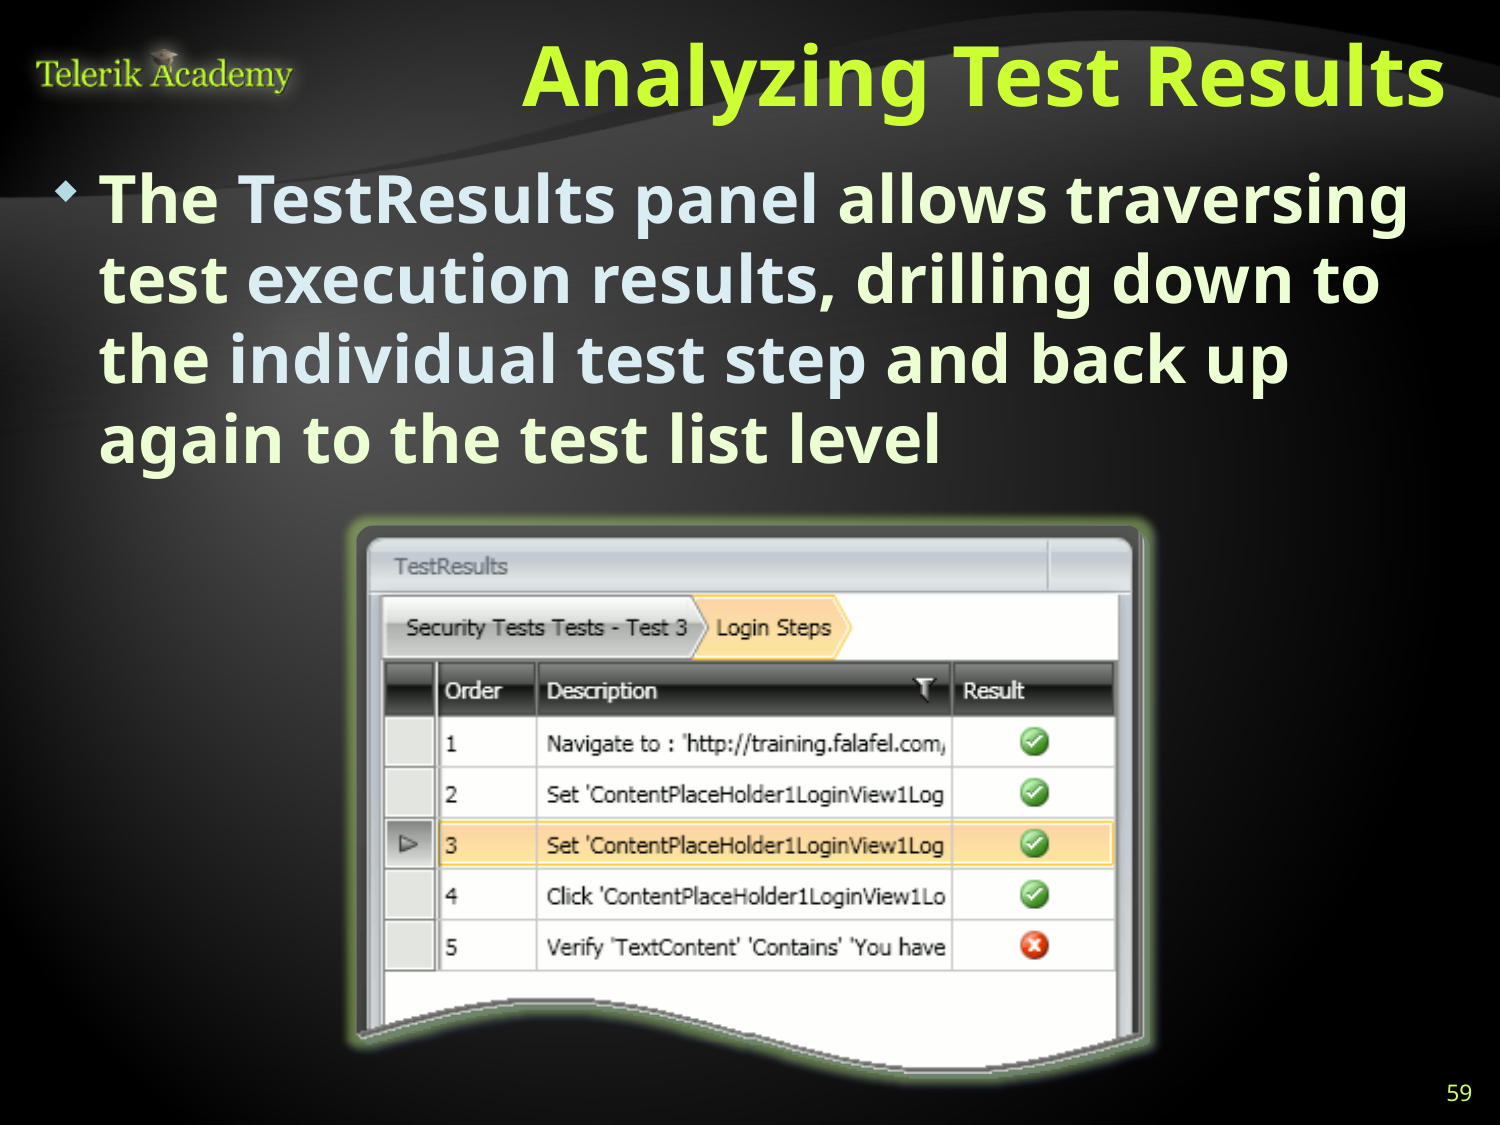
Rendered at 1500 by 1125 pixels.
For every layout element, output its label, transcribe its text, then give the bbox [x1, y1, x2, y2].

title Analyzing Test Results [300, 12, 1463, 149]
list The TestResults panel allows traversing test execution results, drilling down to the individual test step and back up again to the test list level [37, 149, 1463, 1100]
picture [0, 0, 1500, 1125]
slide_number 59 [1412, 1074, 1488, 1113]
